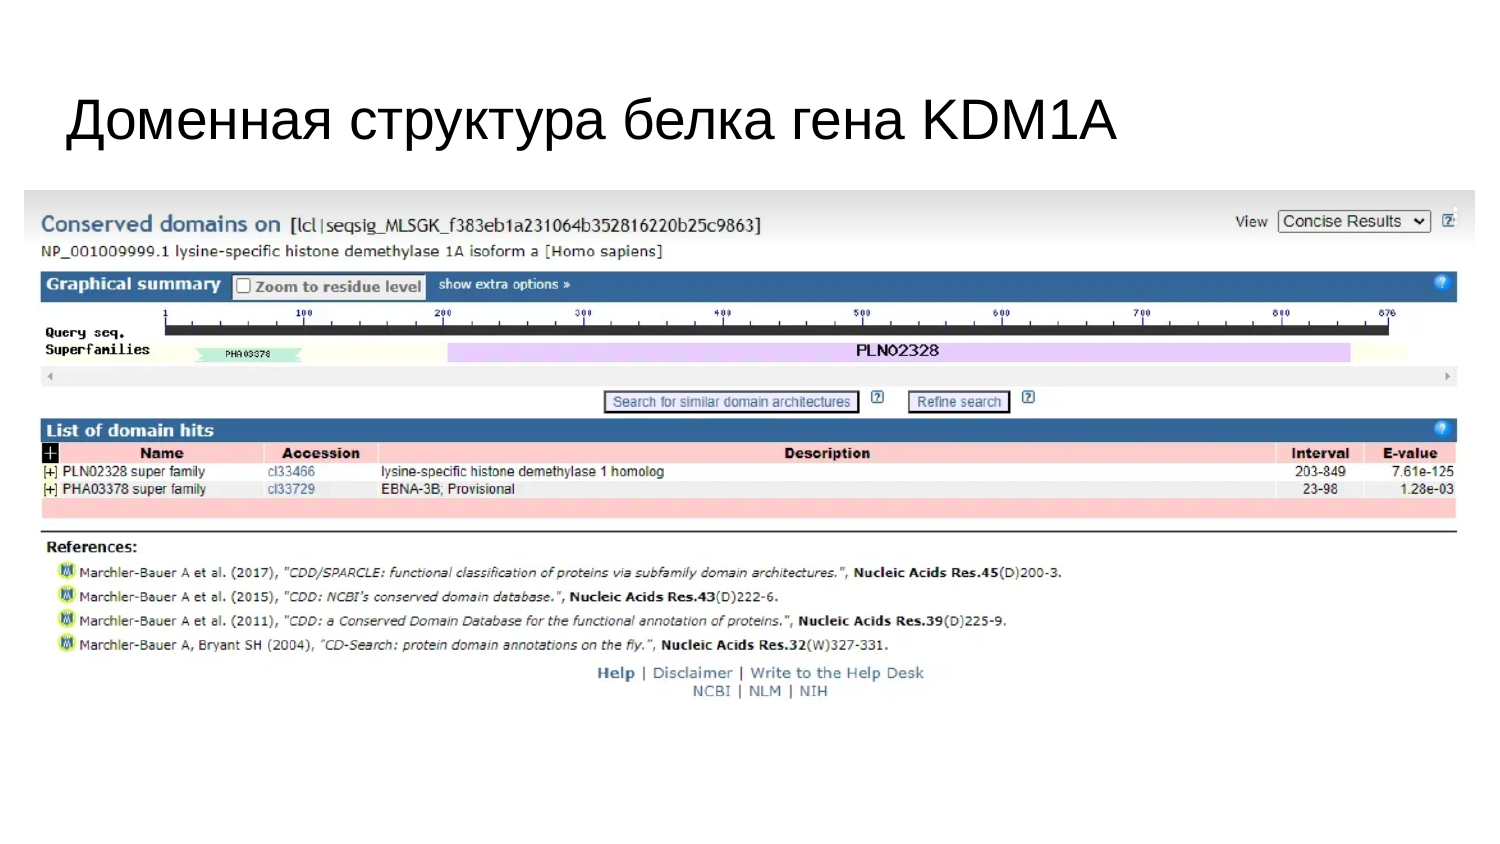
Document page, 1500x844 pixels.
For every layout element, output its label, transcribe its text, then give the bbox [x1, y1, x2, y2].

title Доменная структура белка гена KDM1A [51, 72, 1449, 167]
picture [24, 190, 1476, 707]
